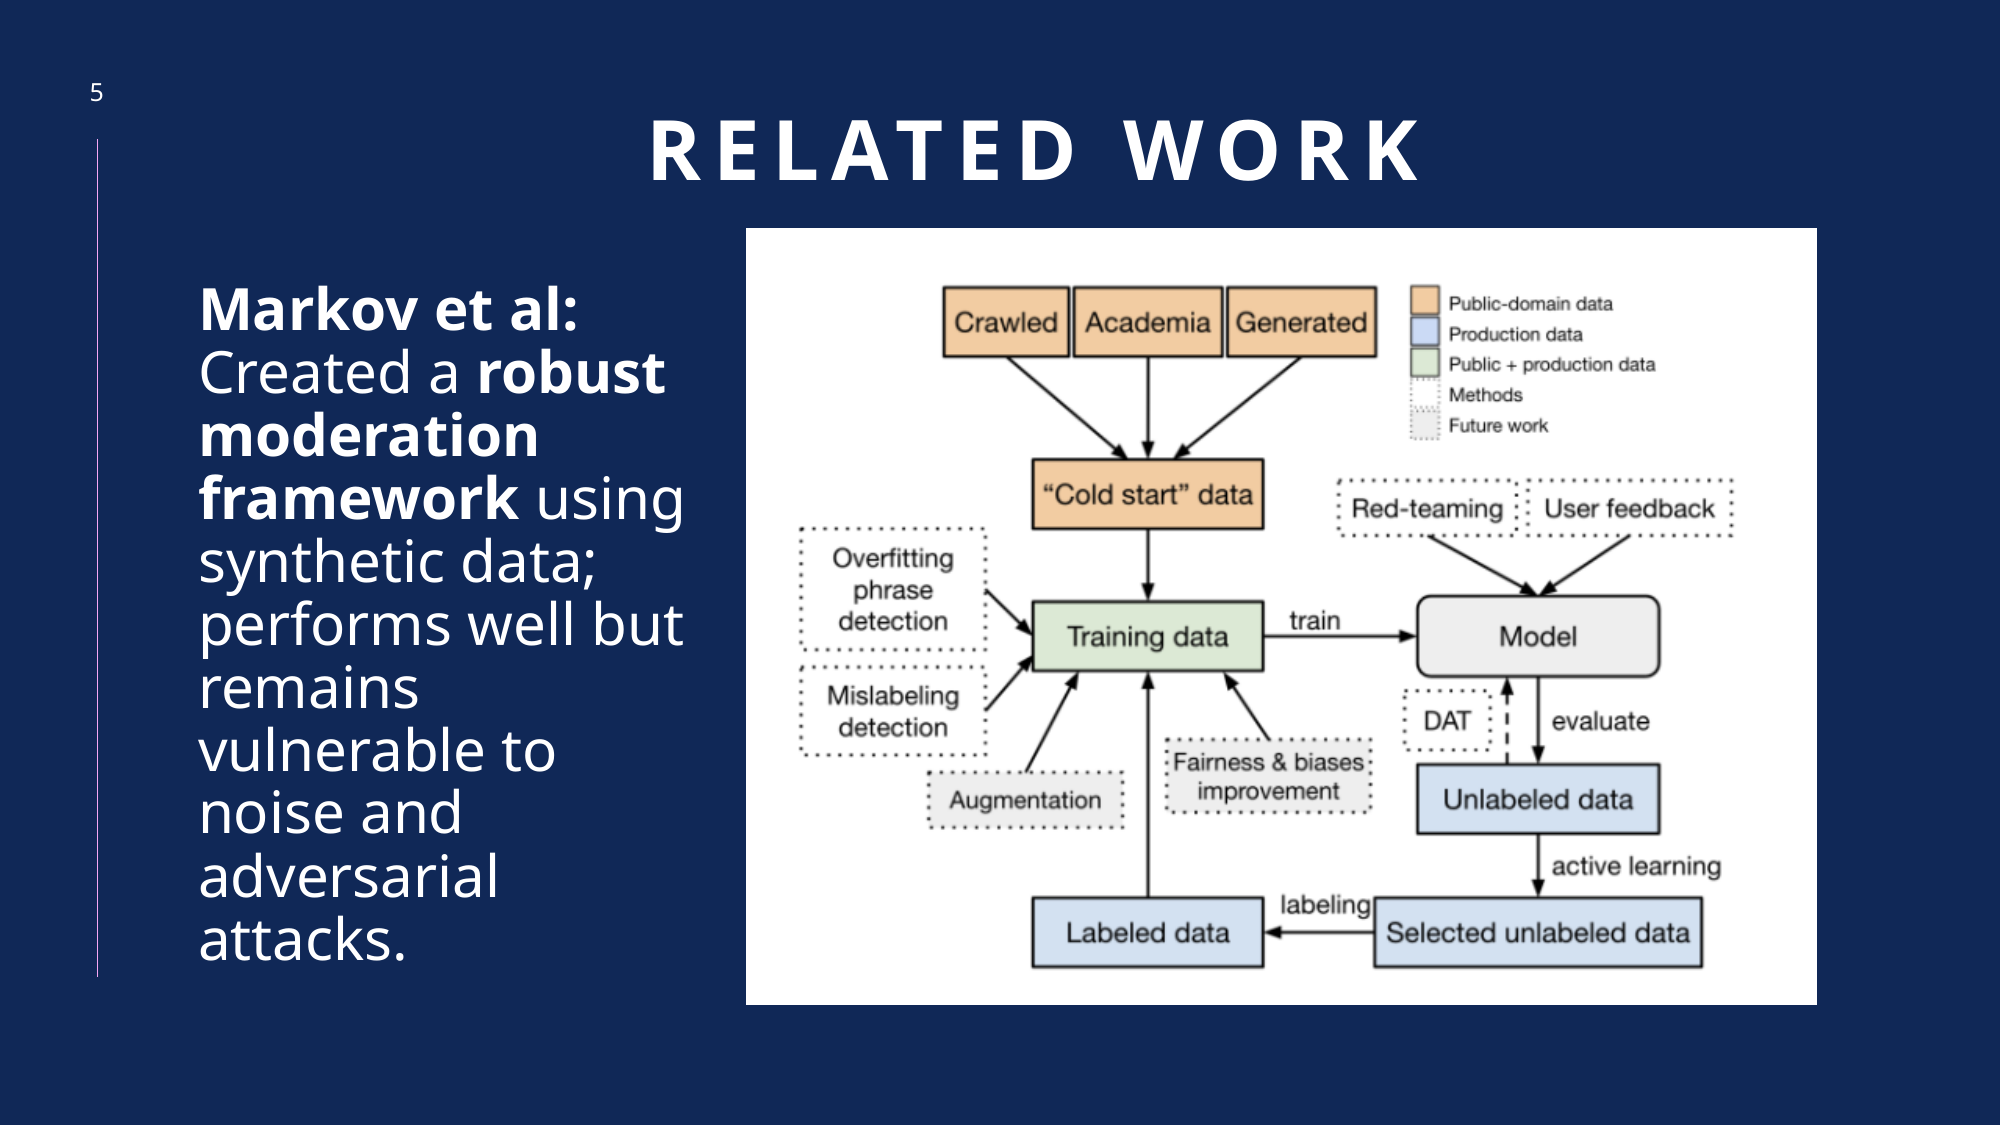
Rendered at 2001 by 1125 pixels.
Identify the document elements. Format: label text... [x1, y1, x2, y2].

list Markov et al: Created a robust moderation framework using synthetic data; performs well but remains vulnerable to noise and adversarial attacks. [183, 272, 732, 1005]
slide_number 5 [53, 67, 140, 119]
title Related work [139, 30, 1925, 207]
picture [746, 228, 1817, 1005]
